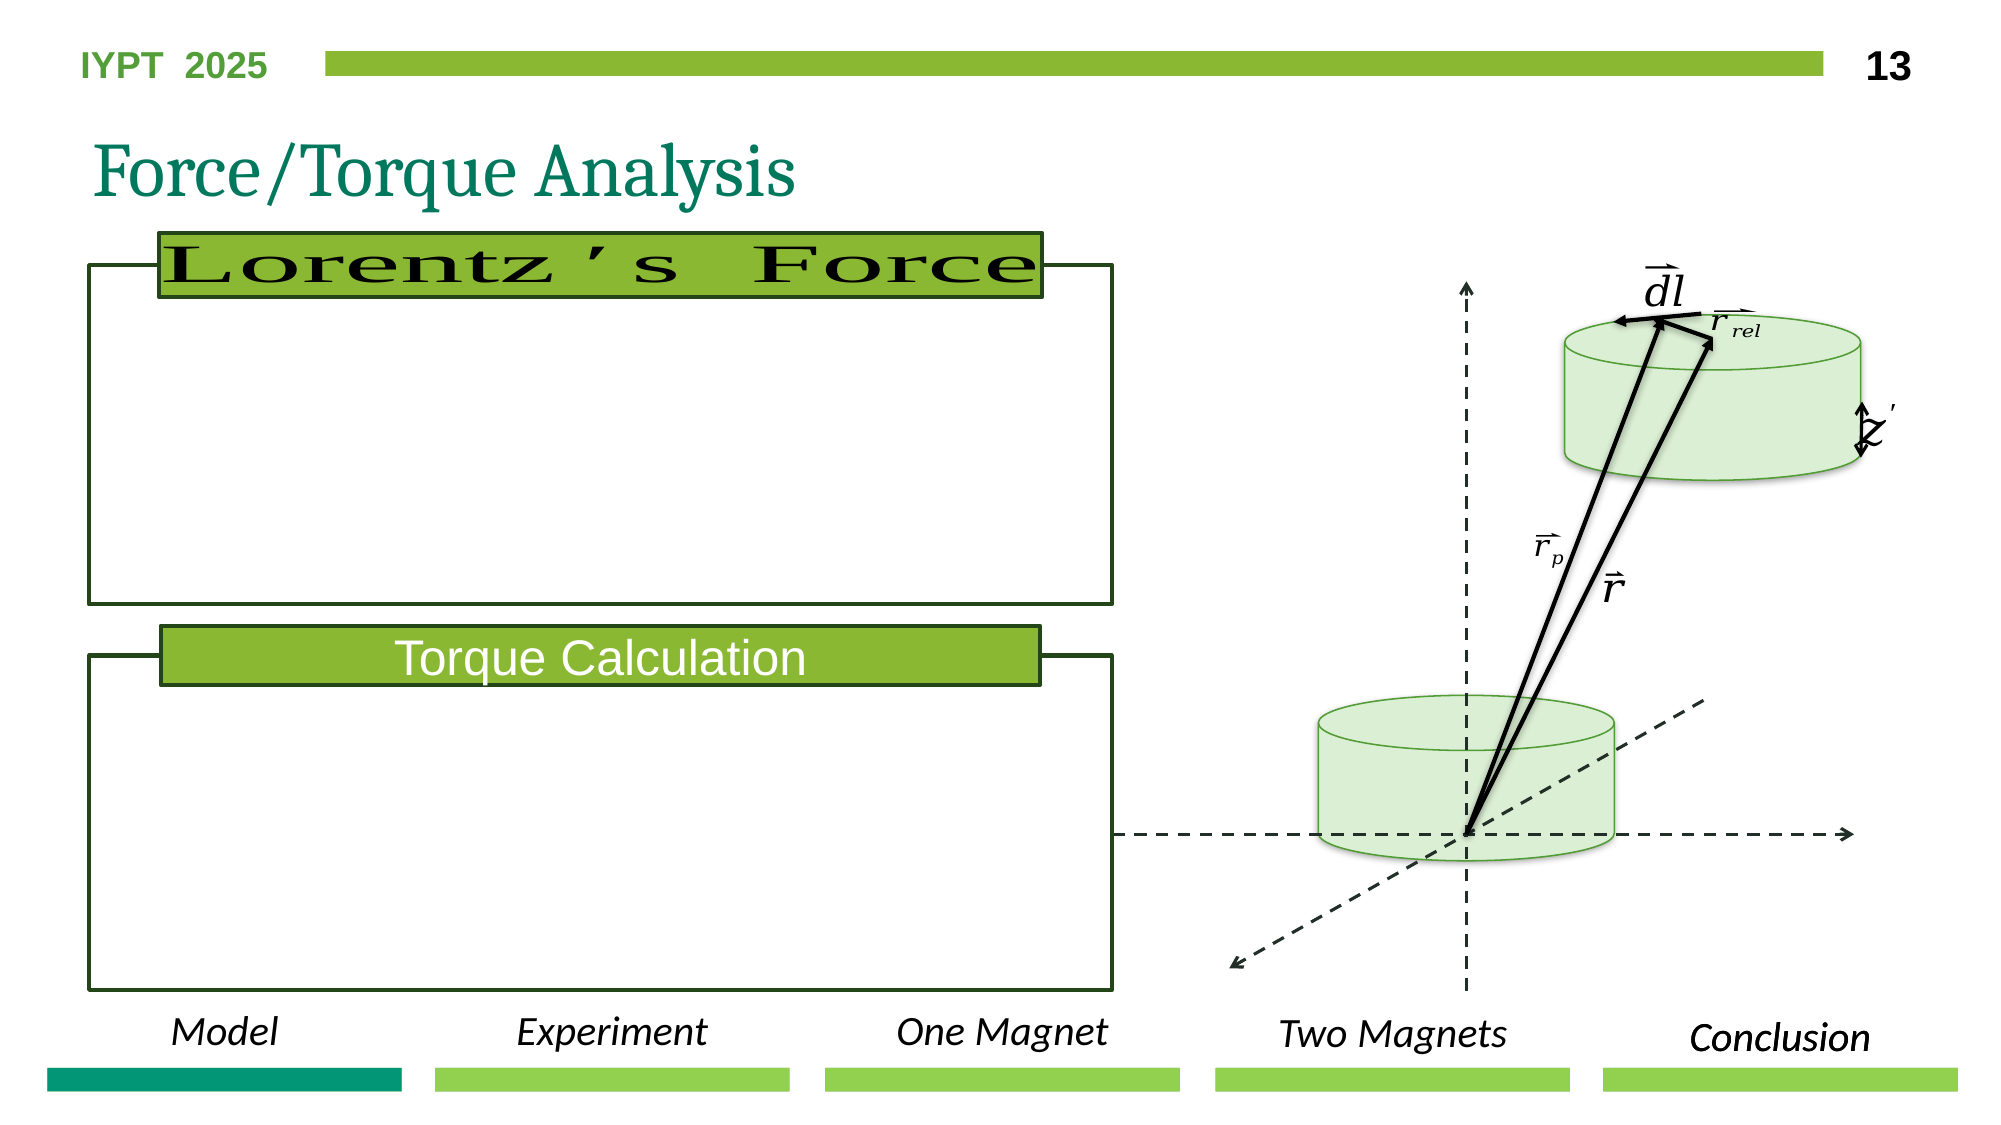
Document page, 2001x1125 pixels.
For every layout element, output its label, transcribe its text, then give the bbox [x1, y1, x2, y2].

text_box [1466, 316, 1664, 835]
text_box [1111, 280, 1855, 991]
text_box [1668, 317, 1713, 340]
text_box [88, 234, 1112, 605]
text_box Force/Torque Analysis [77, 82, 1803, 262]
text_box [1668, 346, 1713, 835]
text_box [1613, 313, 1702, 323]
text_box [88, 625, 1112, 991]
